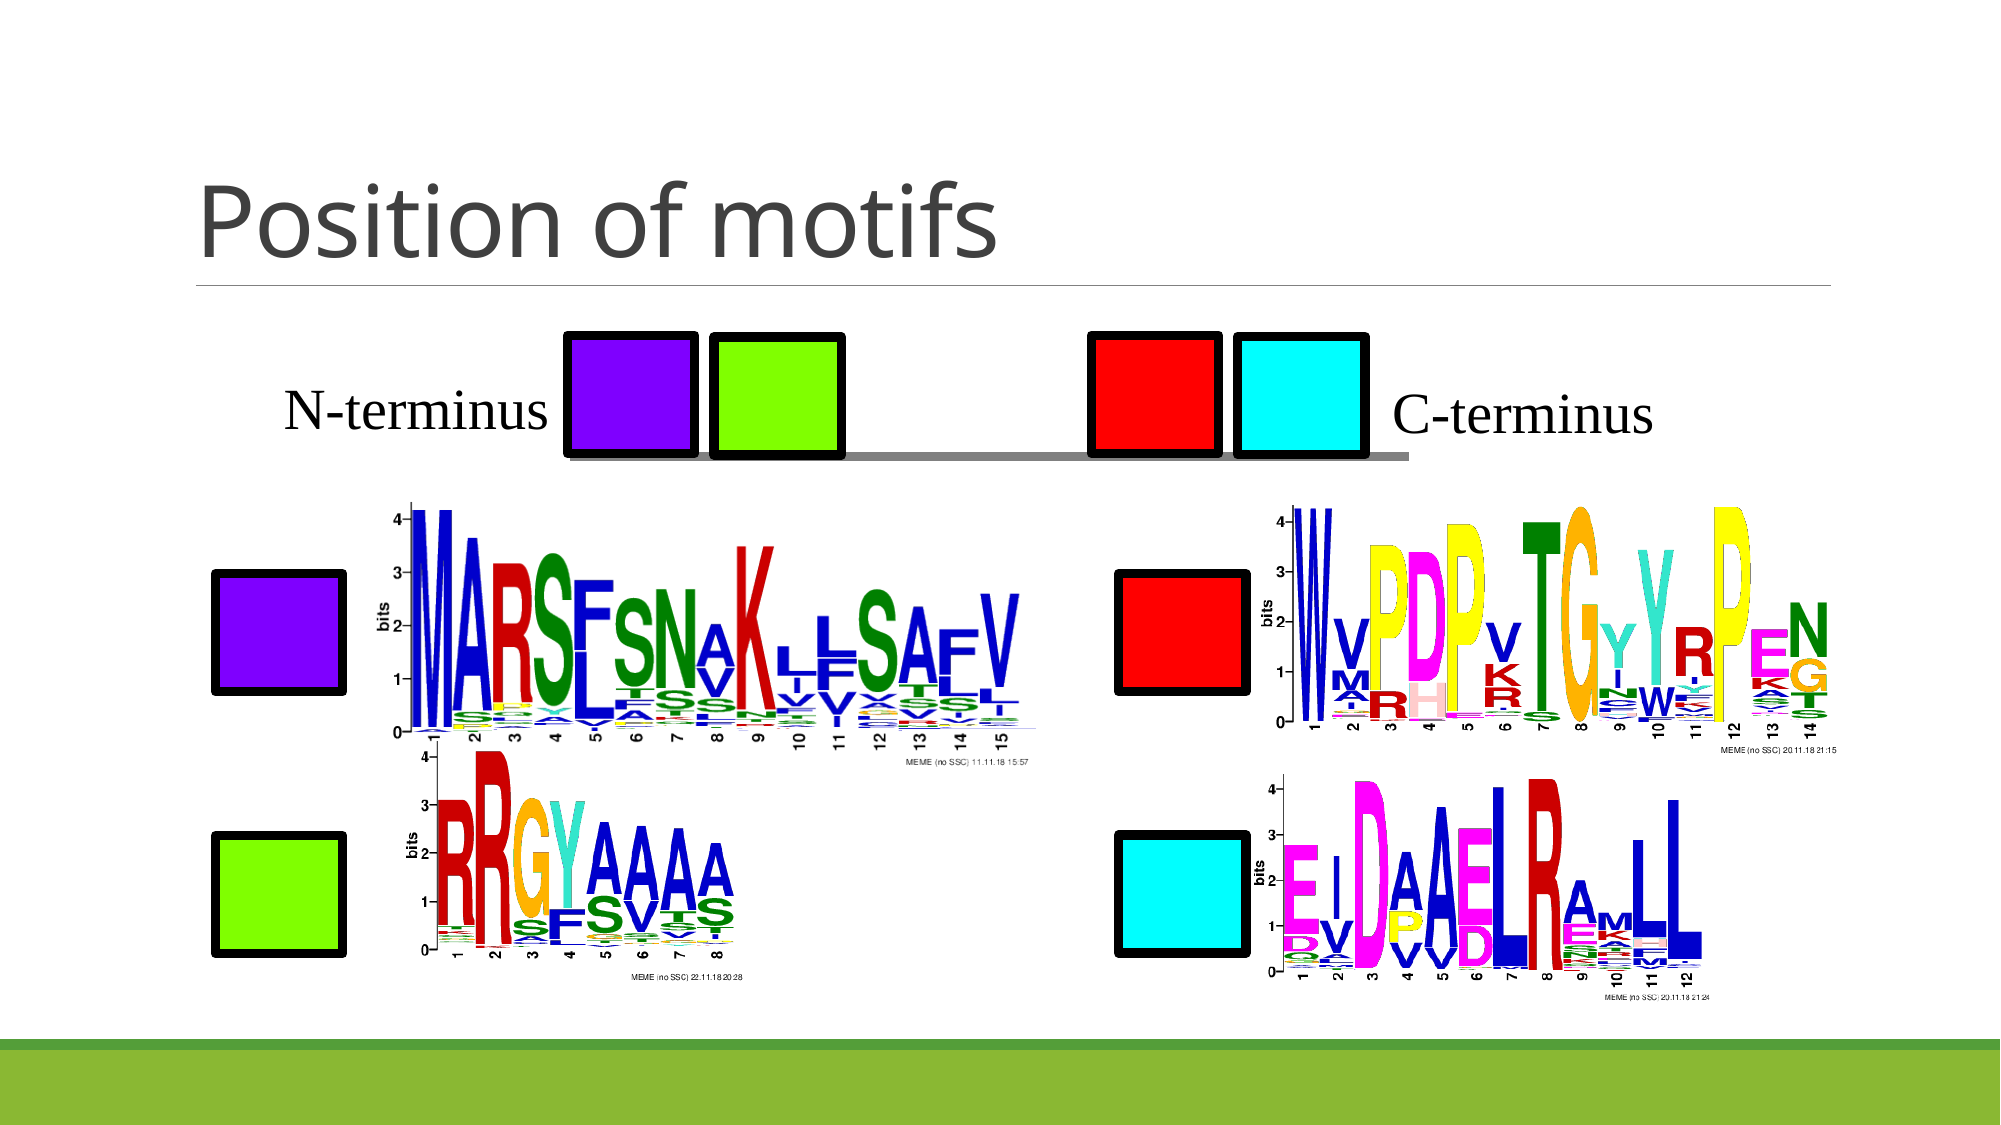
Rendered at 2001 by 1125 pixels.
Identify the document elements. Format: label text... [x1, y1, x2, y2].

text_box [214, 572, 344, 693]
text_box N-terminus [268, 363, 510, 449]
text_box [214, 834, 344, 955]
text_box [1117, 834, 1229, 954]
title Position of motifs [180, 47, 1830, 285]
text_box C-terminus [1474, 367, 1670, 453]
text_box [1117, 572, 1235, 693]
picture [353, 323, 1844, 1003]
